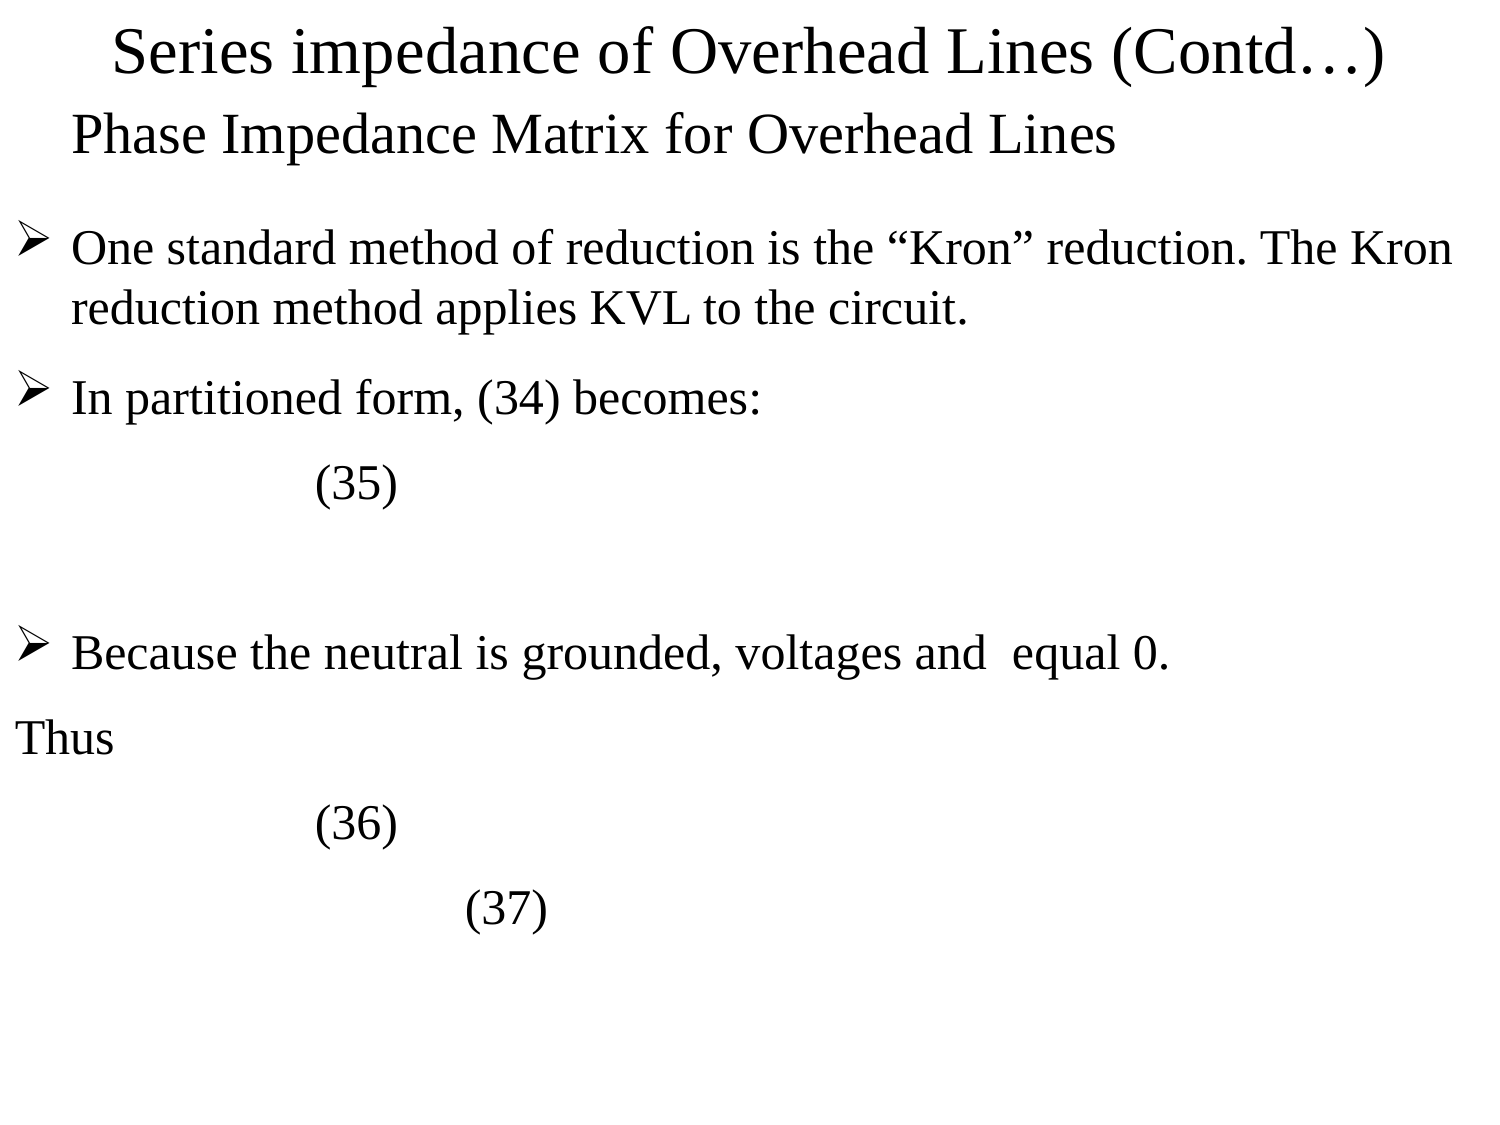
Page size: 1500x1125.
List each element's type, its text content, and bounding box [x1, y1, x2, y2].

text_box Series impedance of Overhead Lines (Contd…) [0, 0, 1500, 95]
text_box Phase Impedance Matrix for Overhead Lines One standard method of reduction is the “Kron” reduction. The Kron reduction method applies KVL to the circuit. [0, 95, 1500, 393]
